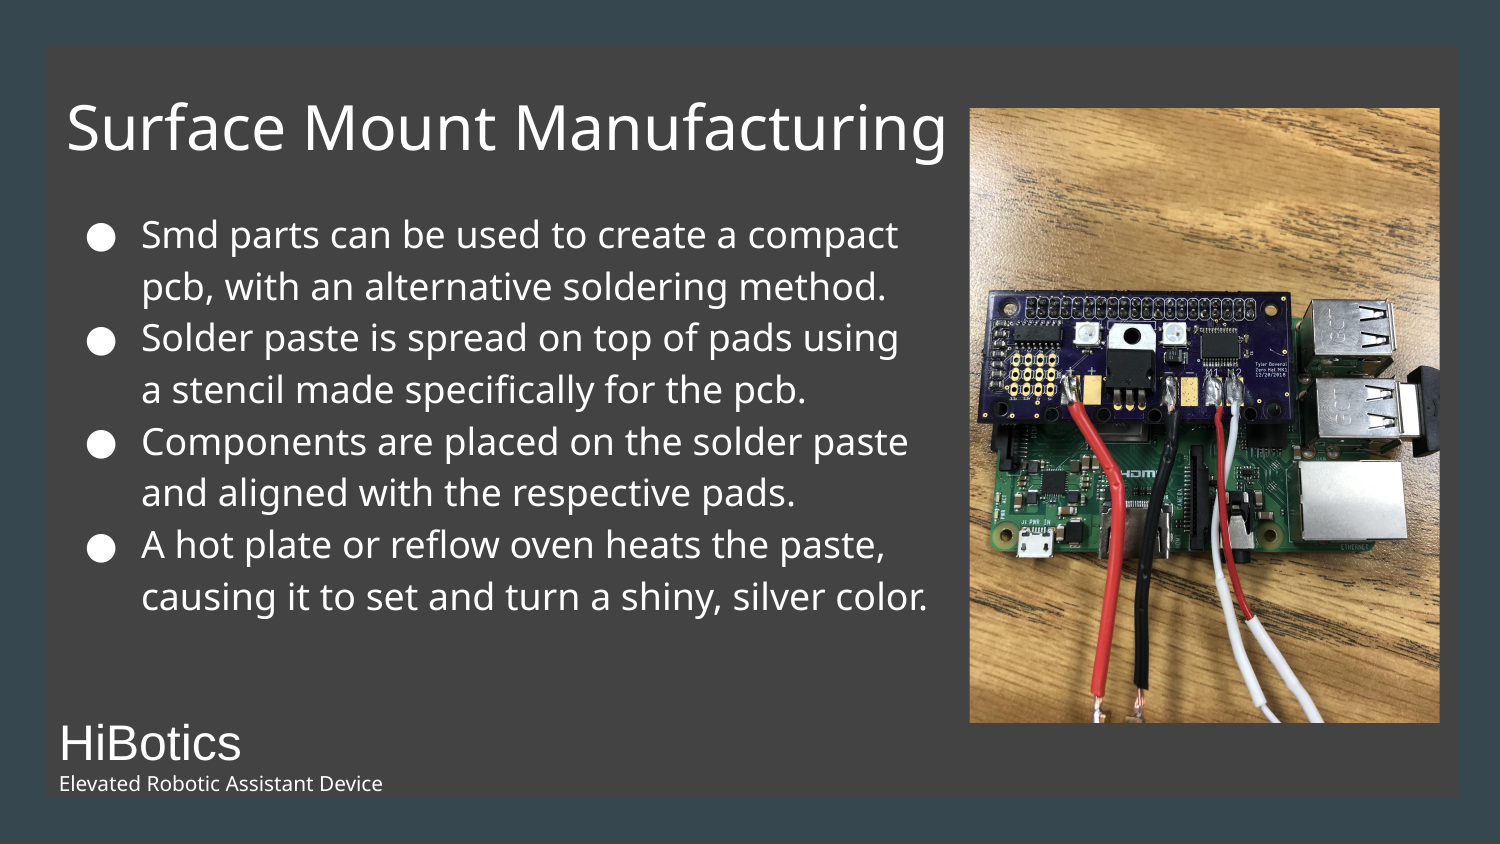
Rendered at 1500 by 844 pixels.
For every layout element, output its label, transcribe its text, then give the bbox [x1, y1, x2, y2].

title Surface Mount Manufacturing [51, 72, 1449, 167]
list Smd parts can be used to create a compact pcb, with an alternative soldering method. Solder paste is spread on top of pads using a stencil made specifically for the pcb. Components are placed on the solder paste and aligned with the respective pads. A hot plate or reflow oven heats the paste, causing it to set and turn a shiny, silver color. [51, 189, 947, 750]
picture [969, 108, 1440, 736]
